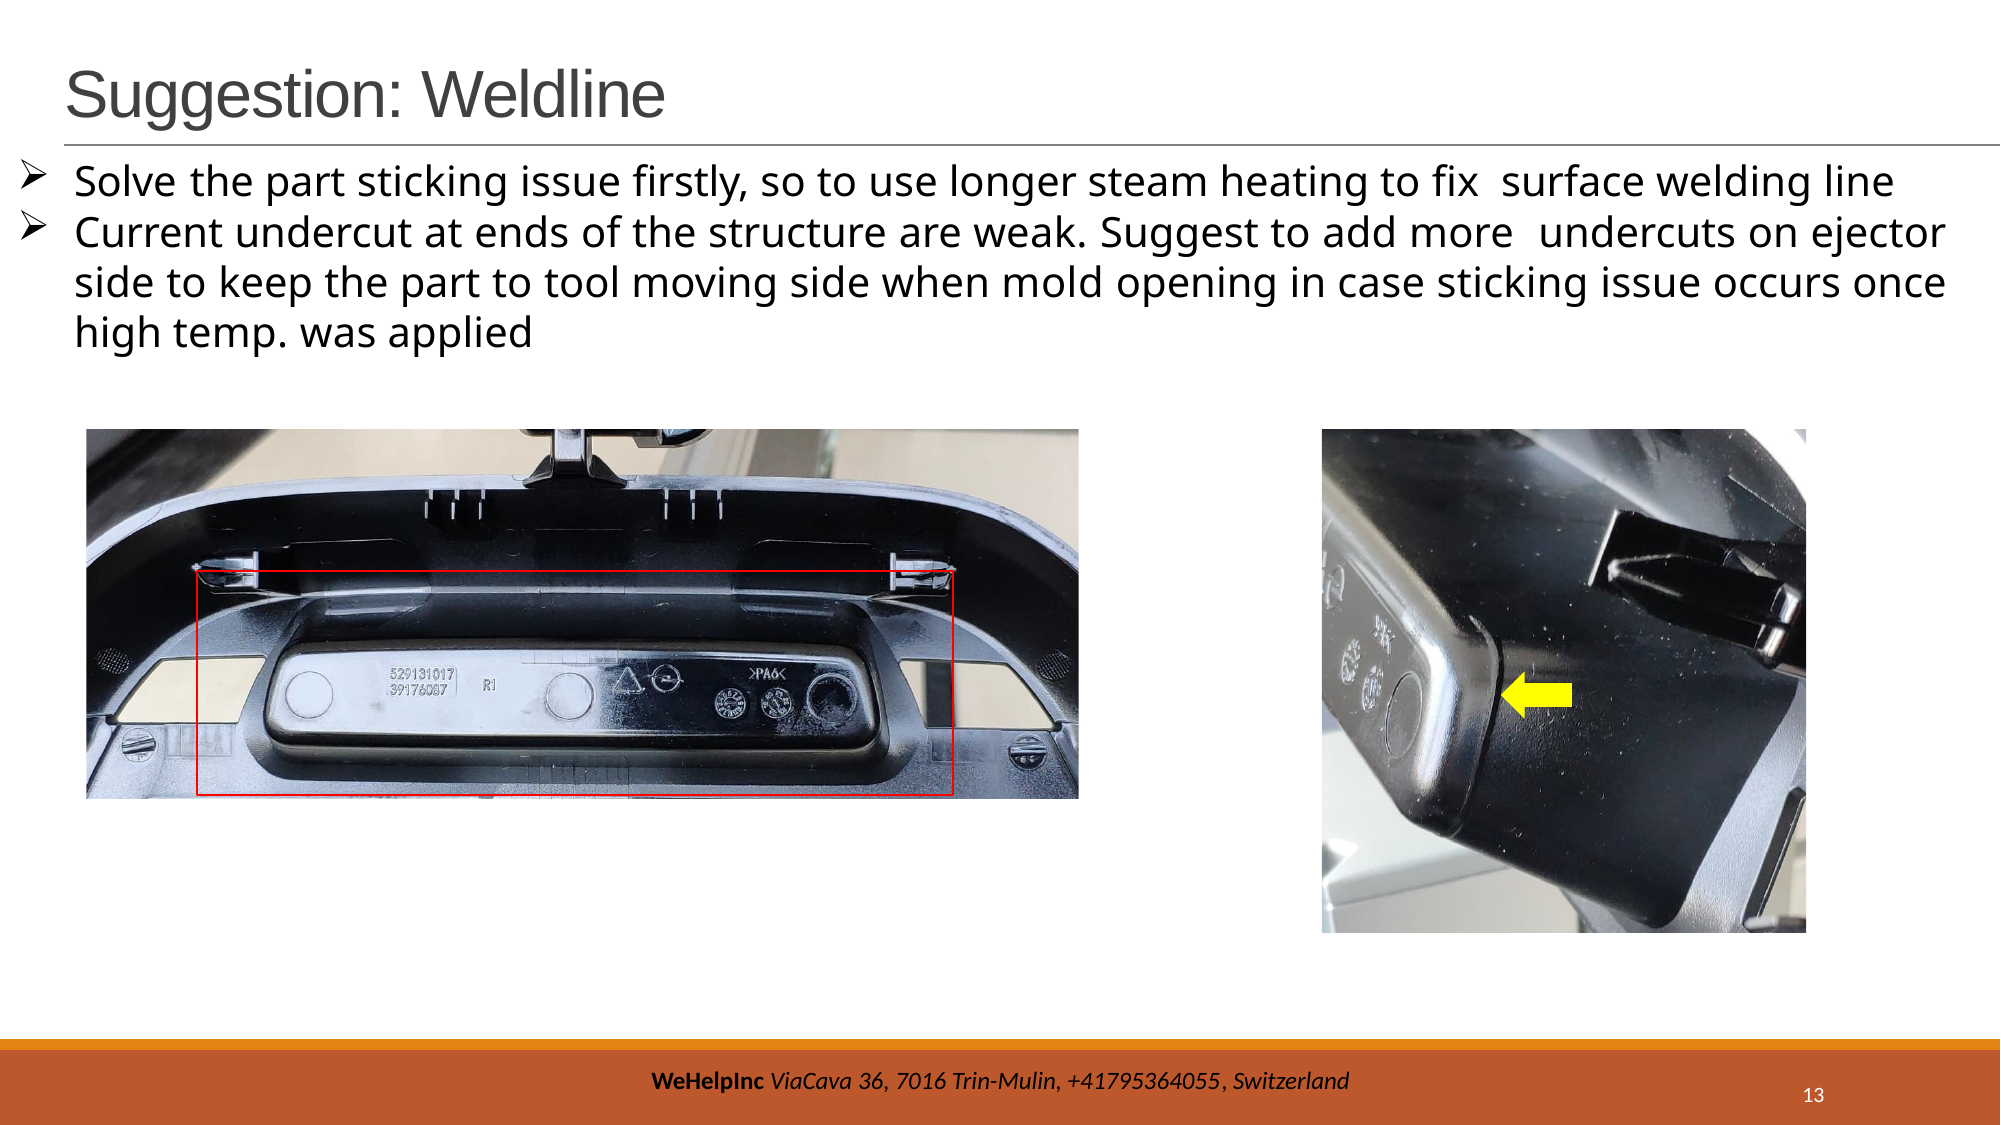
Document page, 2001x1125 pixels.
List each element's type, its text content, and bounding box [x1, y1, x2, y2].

slide_number 13 [1624, 1064, 1840, 1125]
title Suggestion: Weldline [49, 4, 1700, 140]
text_box [196, 570, 953, 796]
text_box [1500, 671, 1572, 719]
text_box [86, 429, 1079, 799]
text_box Solve the part sticking issue firstly, so to use longer steam heating to fix surface welding line Current undercut at ends of the structure are weak. Suggest to add more undercuts on ejector side to keep the part to tool moving side when mold opening in case sticking issue occurs once high temp. was applied [15, 153, 1948, 356]
text_box [1321, 429, 1807, 933]
